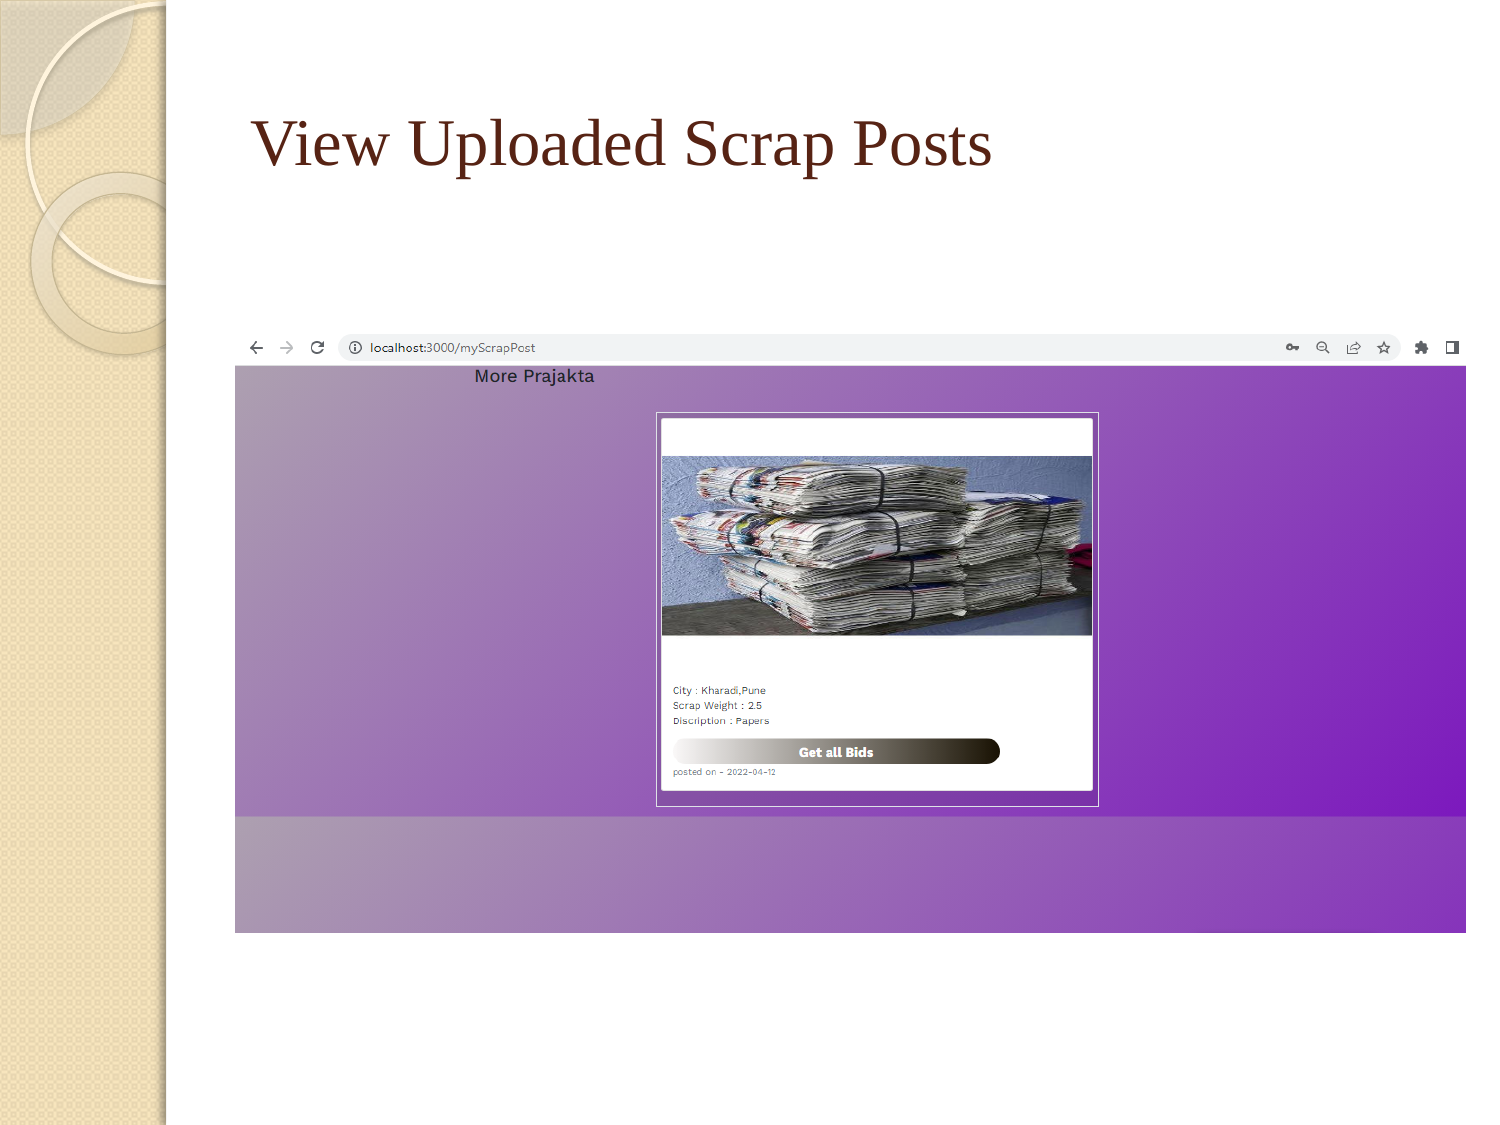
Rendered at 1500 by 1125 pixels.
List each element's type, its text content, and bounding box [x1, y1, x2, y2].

title View Uploaded Scrap Posts [235, 45, 1466, 233]
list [235, 329, 1466, 933]
